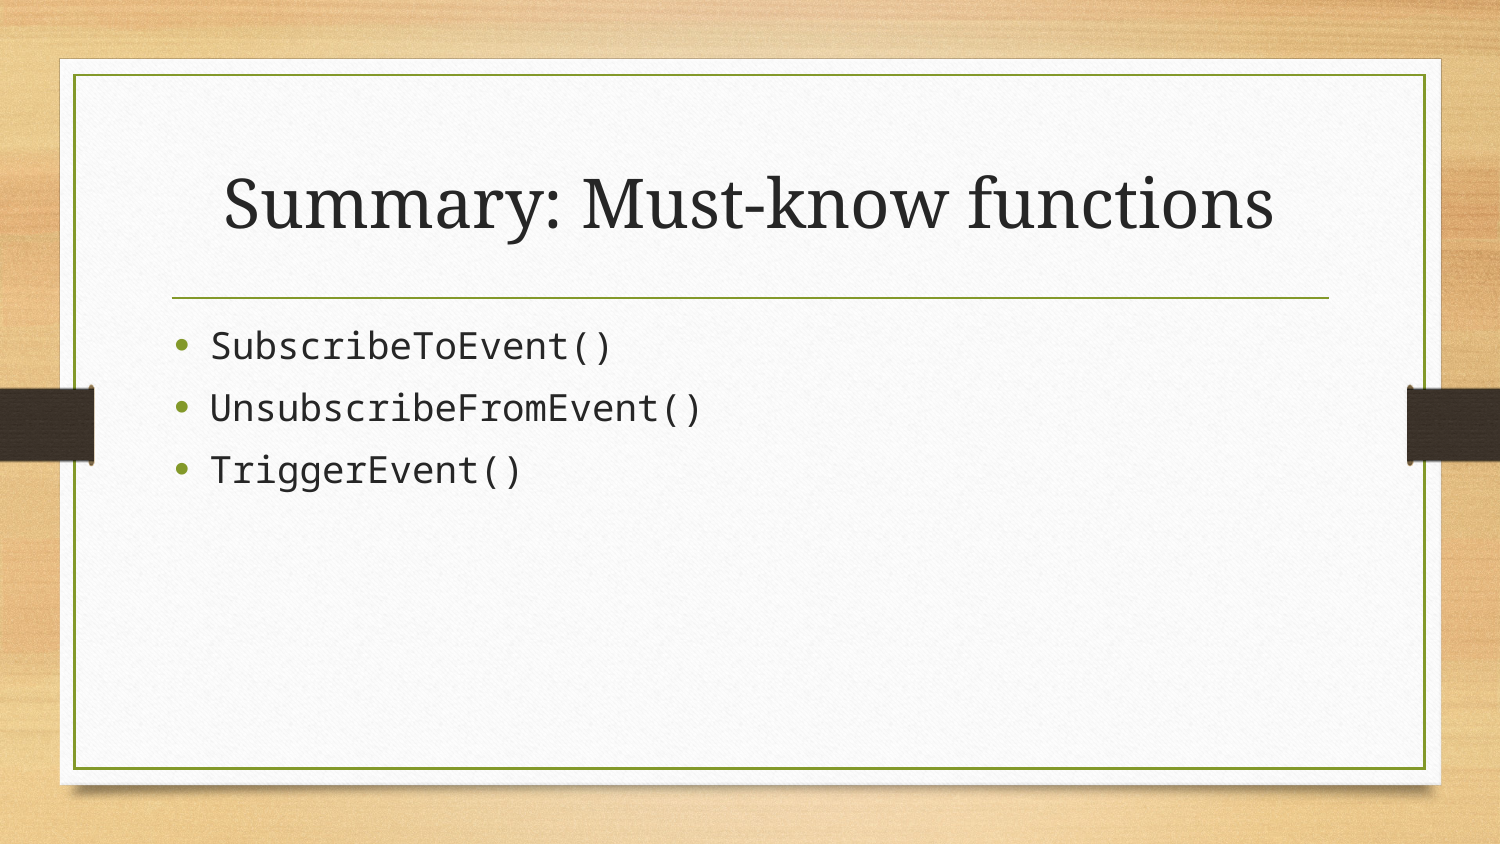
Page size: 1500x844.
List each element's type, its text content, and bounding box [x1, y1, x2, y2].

list SubscribeToEvent() UnsubscribeFromEvent() TriggerEvent() [159, 314, 1341, 723]
title Summary: Must-know functions [159, 120, 1341, 282]
picture [0, 0, 1500, 844]
